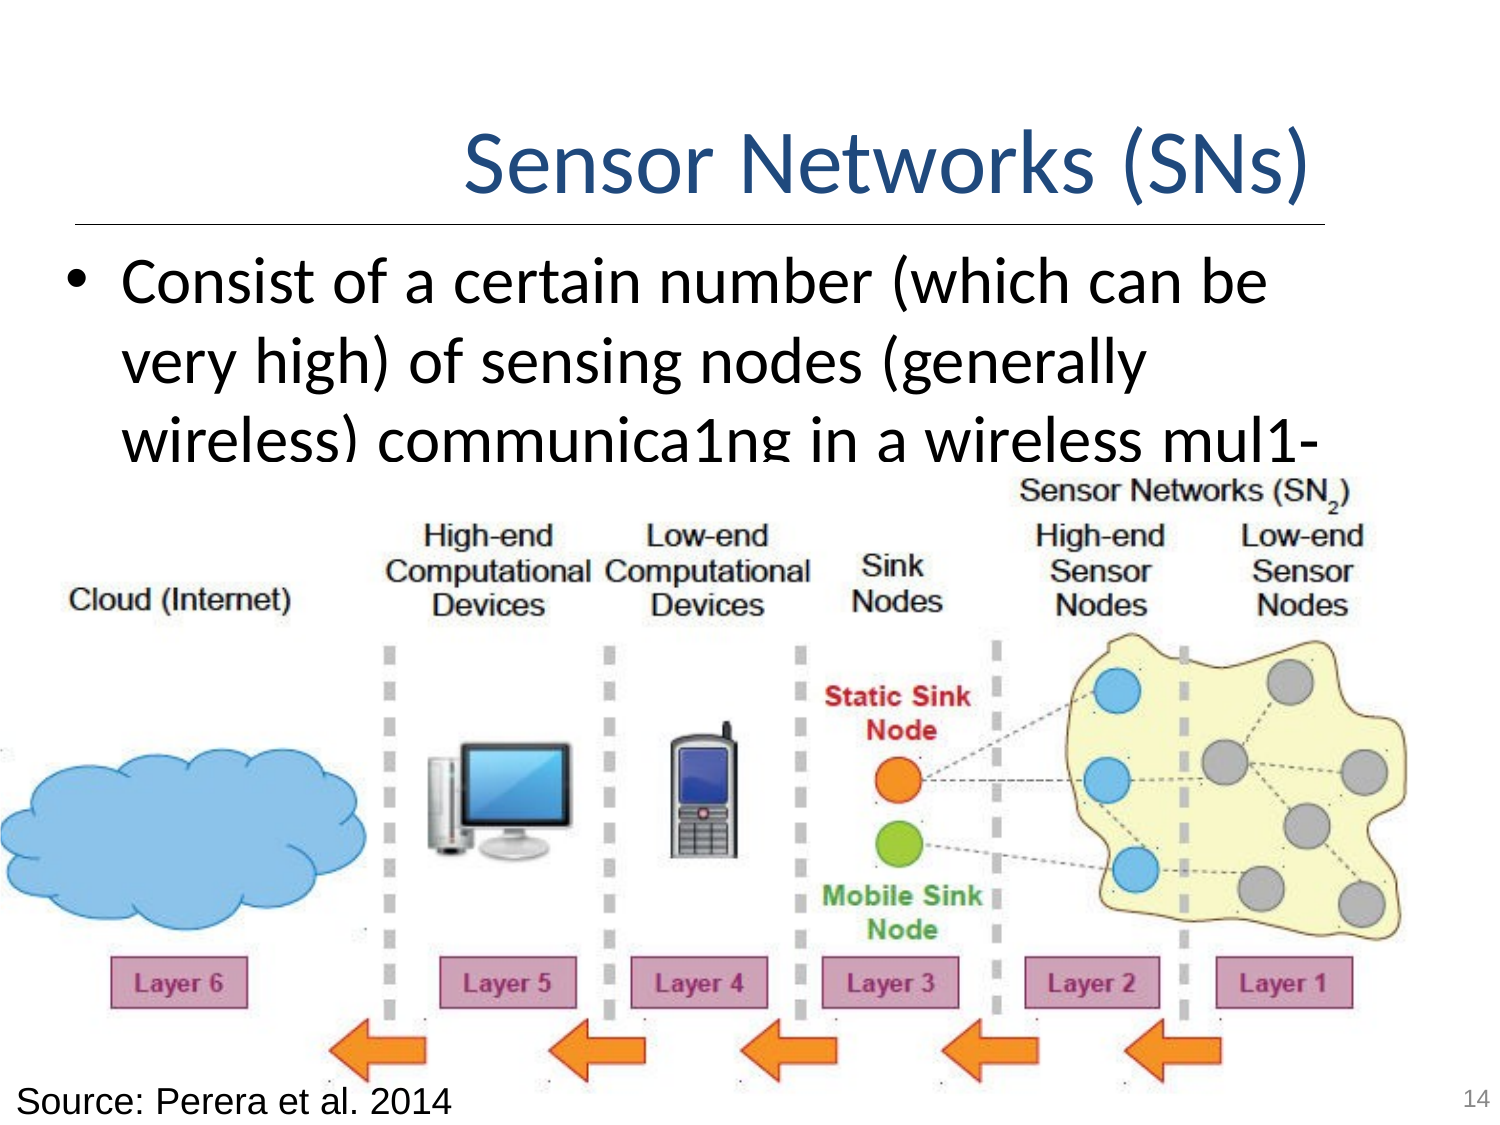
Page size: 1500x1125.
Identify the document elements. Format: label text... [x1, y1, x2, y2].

title Sensor Networks (SNs) [51, 101, 1449, 198]
text_box Consist of a certain number (which can be very high) of sensing nodes (generally wireless) communica1ng in a wireless mul1‐hop fashion [62, 237, 1393, 462]
text_box Source: Perera et al. 2014 [13, 1076, 456, 1122]
text_box [0, 462, 1438, 1109]
text_box 14 [1460, 1082, 1493, 1113]
